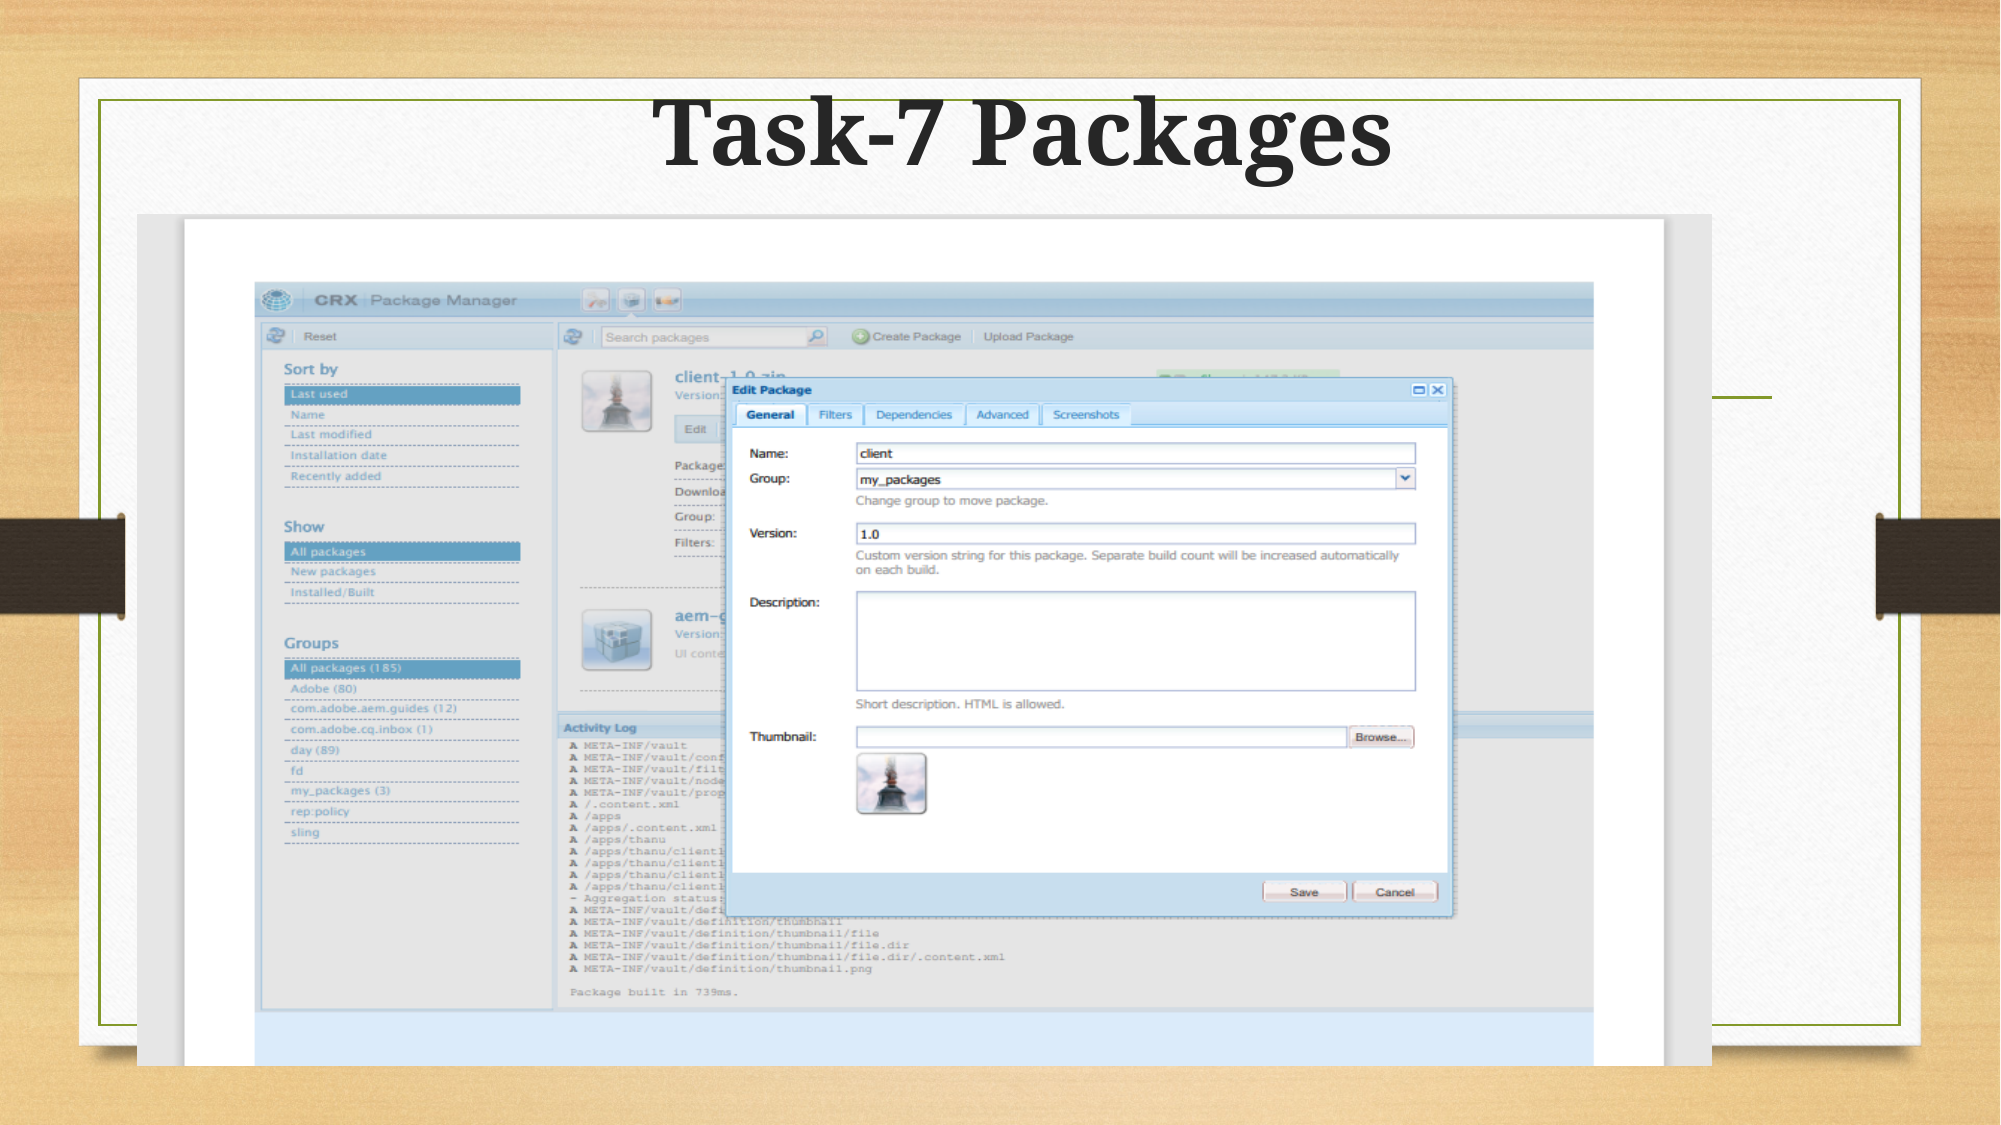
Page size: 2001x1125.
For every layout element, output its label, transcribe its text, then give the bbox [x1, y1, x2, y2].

title Task-7 Packages [137, 59, 1863, 198]
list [137, 214, 1713, 1066]
picture [0, 0, 2001, 1125]
